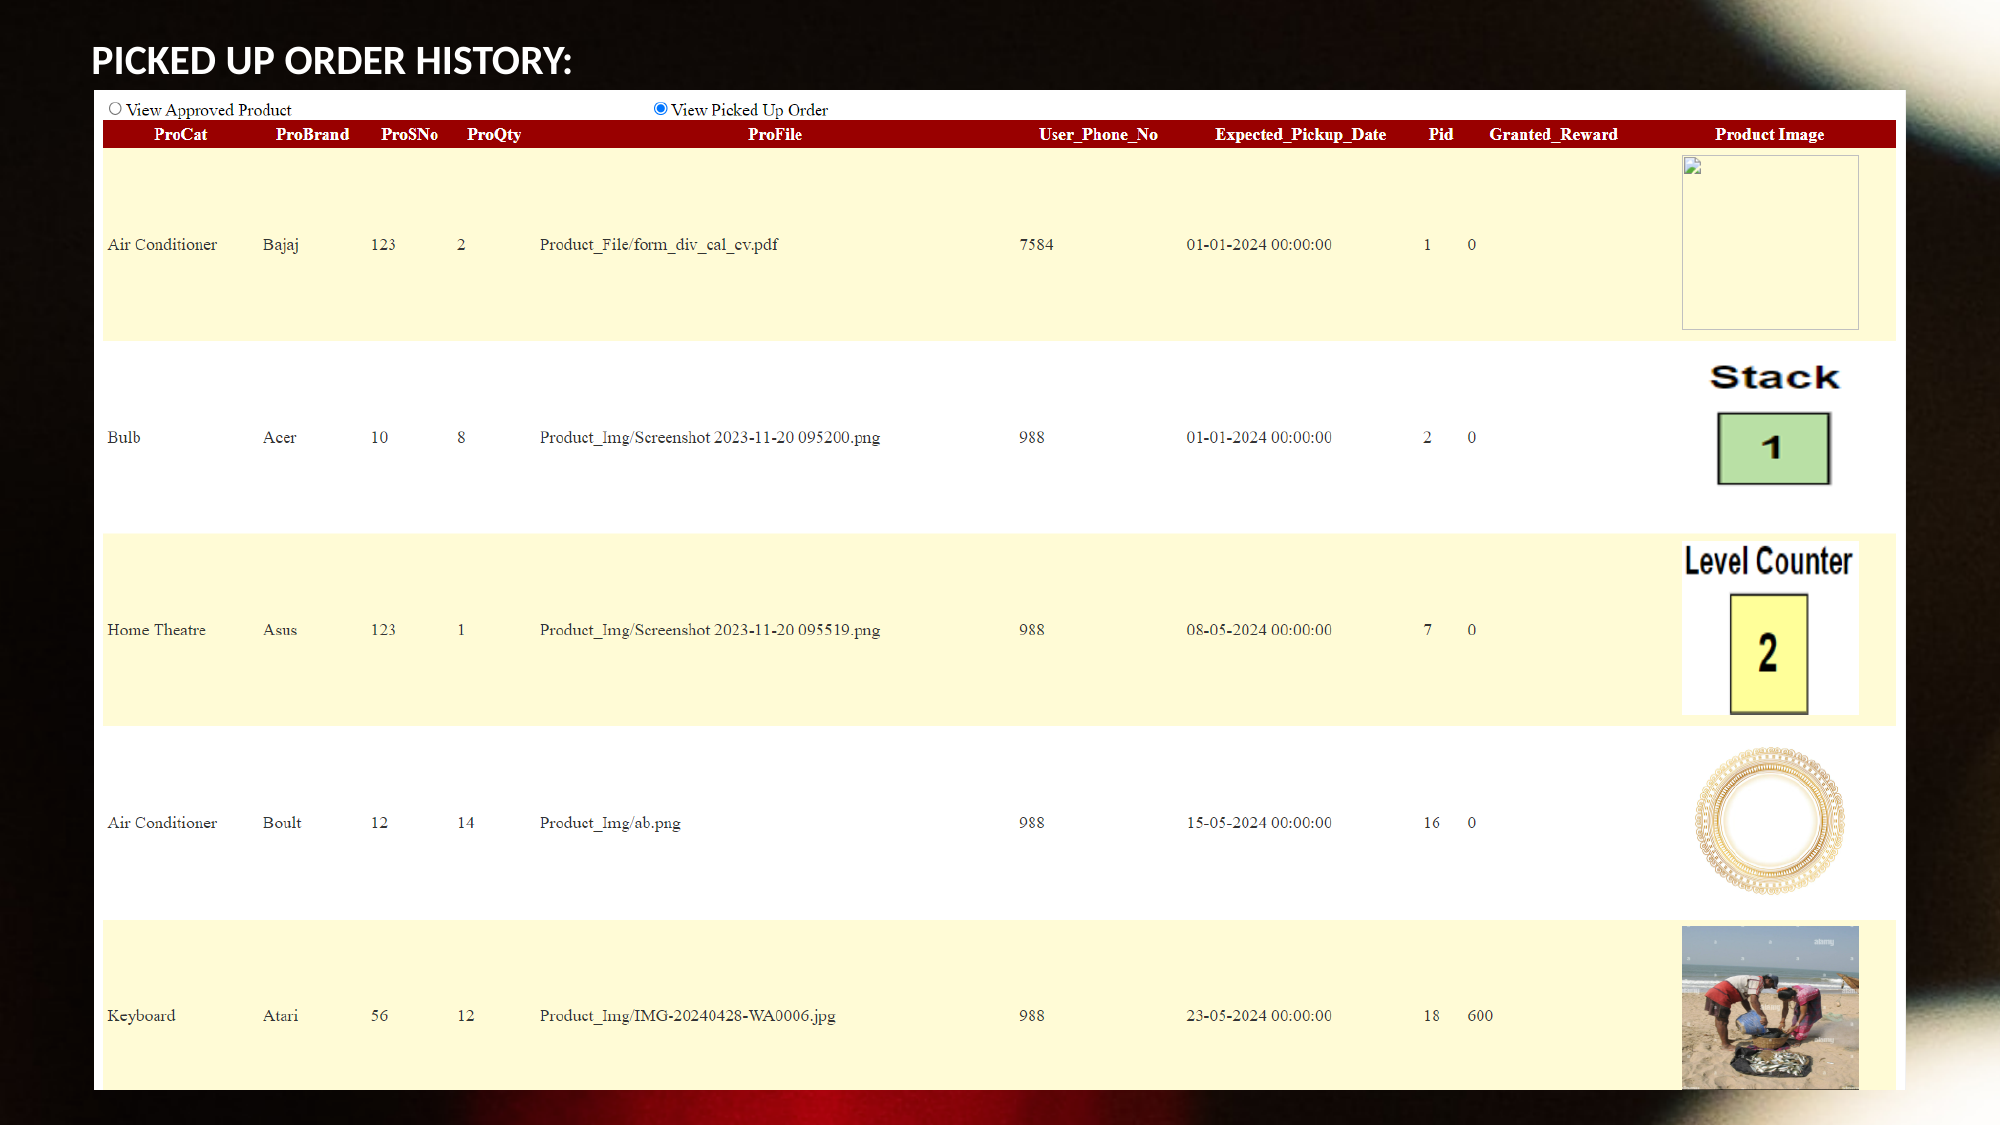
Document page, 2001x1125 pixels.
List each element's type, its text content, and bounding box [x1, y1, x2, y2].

picture [0, 0, 2000, 1125]
text_box PICKED UP ORDER HISTORY: [76, 25, 780, 90]
